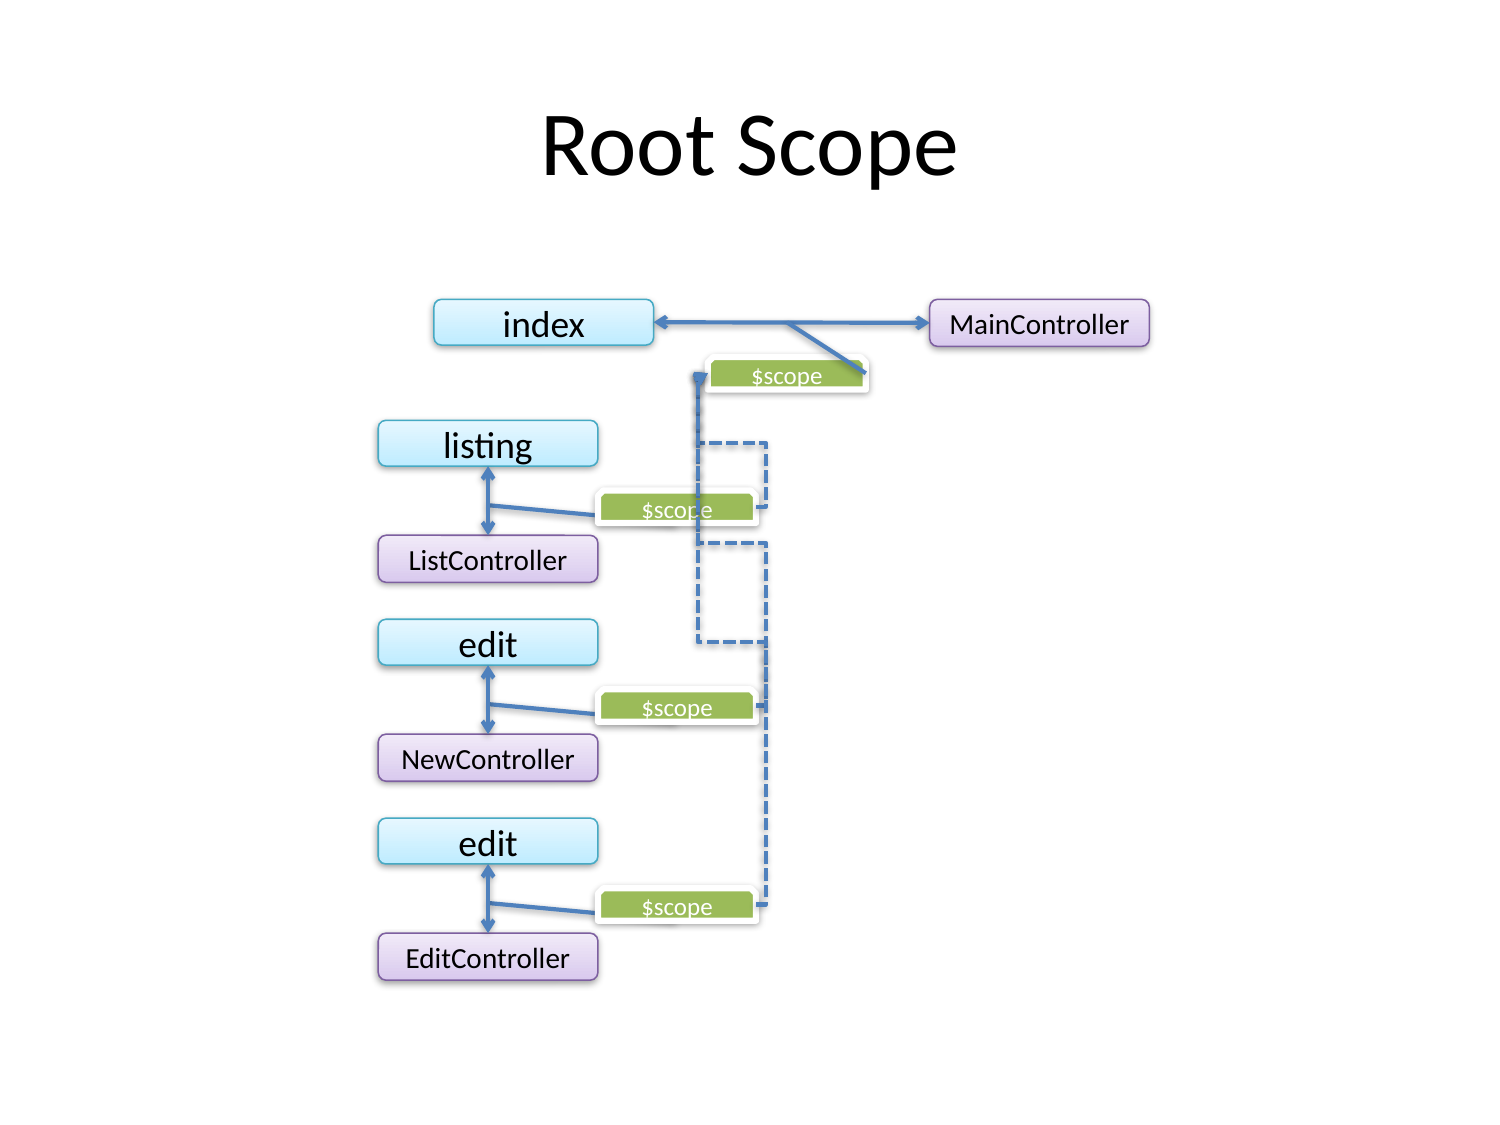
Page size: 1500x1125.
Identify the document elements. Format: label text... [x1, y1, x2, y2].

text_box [482, 583, 982, 694]
text_box MainController [928, 298, 1151, 348]
text_box edit [377, 817, 599, 865]
text_box $scope [594, 701, 759, 725]
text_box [681, 384, 783, 482]
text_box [581, 484, 883, 582]
text_box NewController [377, 733, 599, 783]
title Root Scope [75, 45, 1425, 233]
text_box listing [377, 419, 599, 467]
text_box $scope [594, 885, 760, 924]
text_box edit [377, 618, 477, 666]
text_box index [433, 298, 655, 346]
text_box ListController [377, 534, 576, 584]
text_box $scope [704, 353, 869, 393]
text_box EditController [377, 932, 599, 981]
